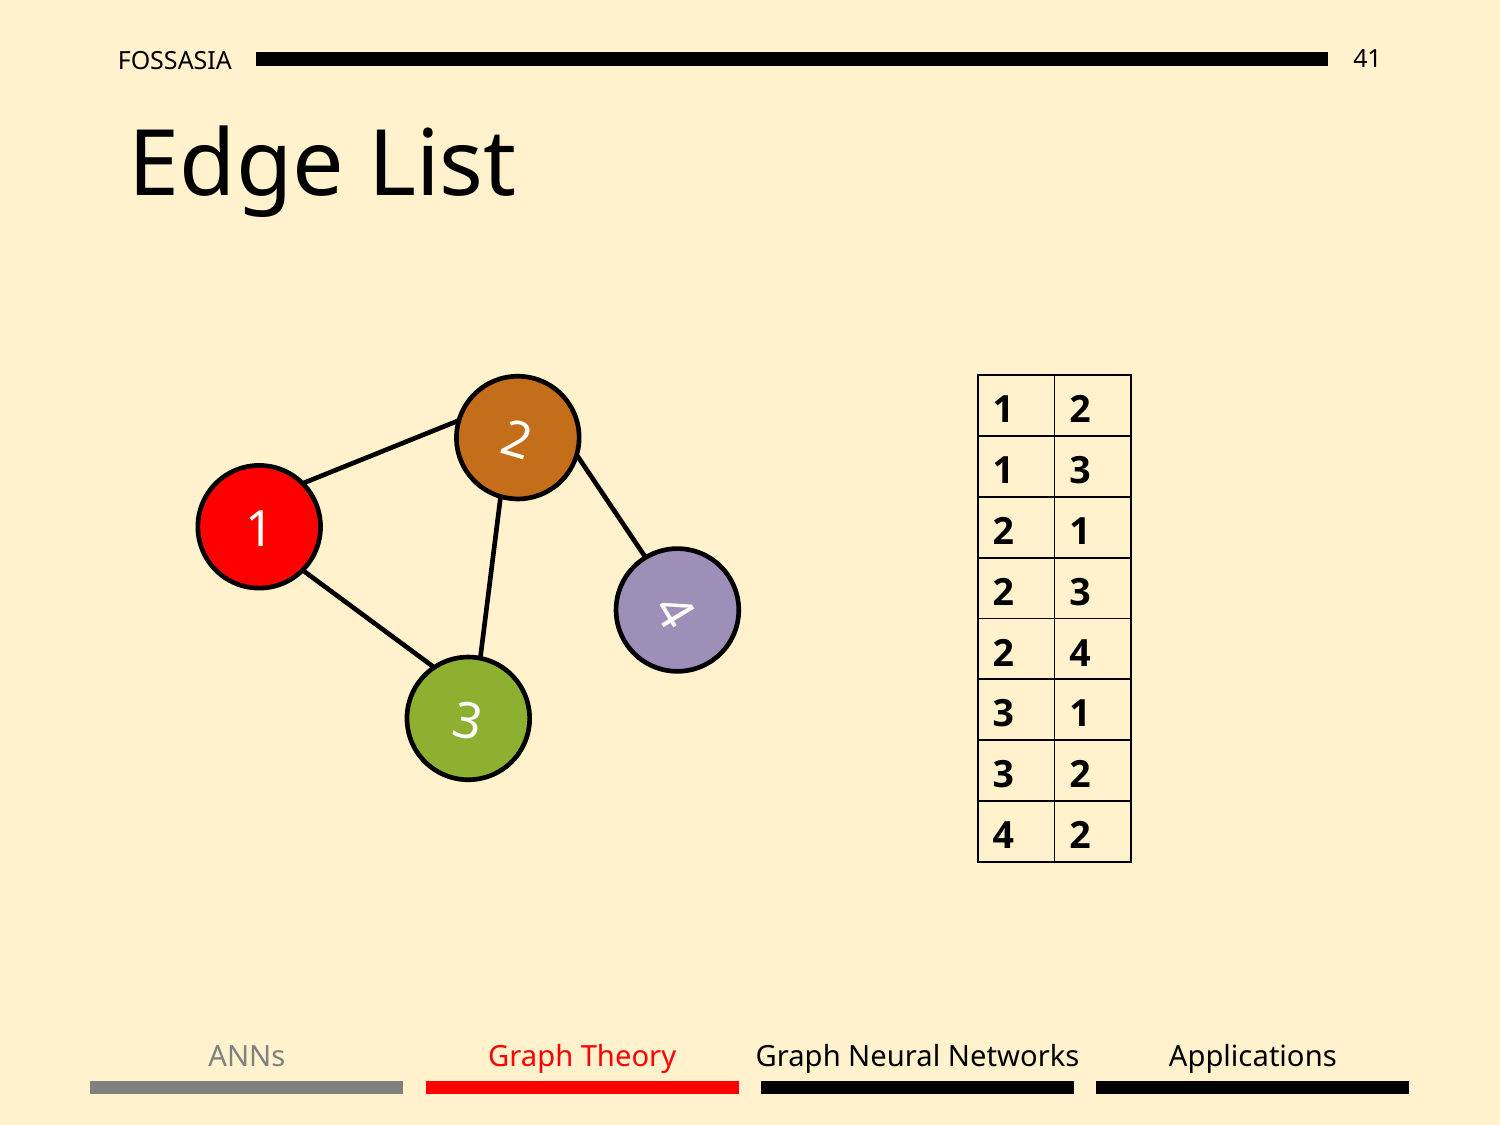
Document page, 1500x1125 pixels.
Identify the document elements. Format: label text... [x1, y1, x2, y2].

table_cell 2 [979, 619, 1054, 678]
table_cell 4 [979, 802, 1054, 861]
text_box Edge List [114, 57, 1408, 275]
table_cell 2 [1055, 802, 1130, 861]
table_cell 1 [1055, 680, 1130, 739]
table_cell 2 [1055, 741, 1130, 800]
table_header 2 [1055, 376, 1130, 435]
table_cell 1 [979, 437, 1054, 496]
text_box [302, 570, 435, 668]
table_cell 4 [1055, 619, 1130, 678]
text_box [480, 496, 501, 659]
text_box 2 [458, 375, 581, 500]
table_cell 2 [979, 498, 1054, 557]
table_cell 1 [1055, 498, 1130, 557]
table_cell 3 [1055, 559, 1130, 618]
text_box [90, 1029, 1410, 1088]
table_cell 2 [979, 559, 1054, 618]
text_box [180, 448, 333, 601]
table_cell 3 [979, 741, 1054, 800]
table_cell 3 [1055, 437, 1130, 496]
table_cell 3 [979, 680, 1054, 739]
table_header 1 [979, 376, 1054, 435]
text_box 4 [615, 547, 740, 673]
text_box 3 [405, 656, 531, 781]
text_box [576, 454, 646, 558]
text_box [302, 420, 459, 484]
